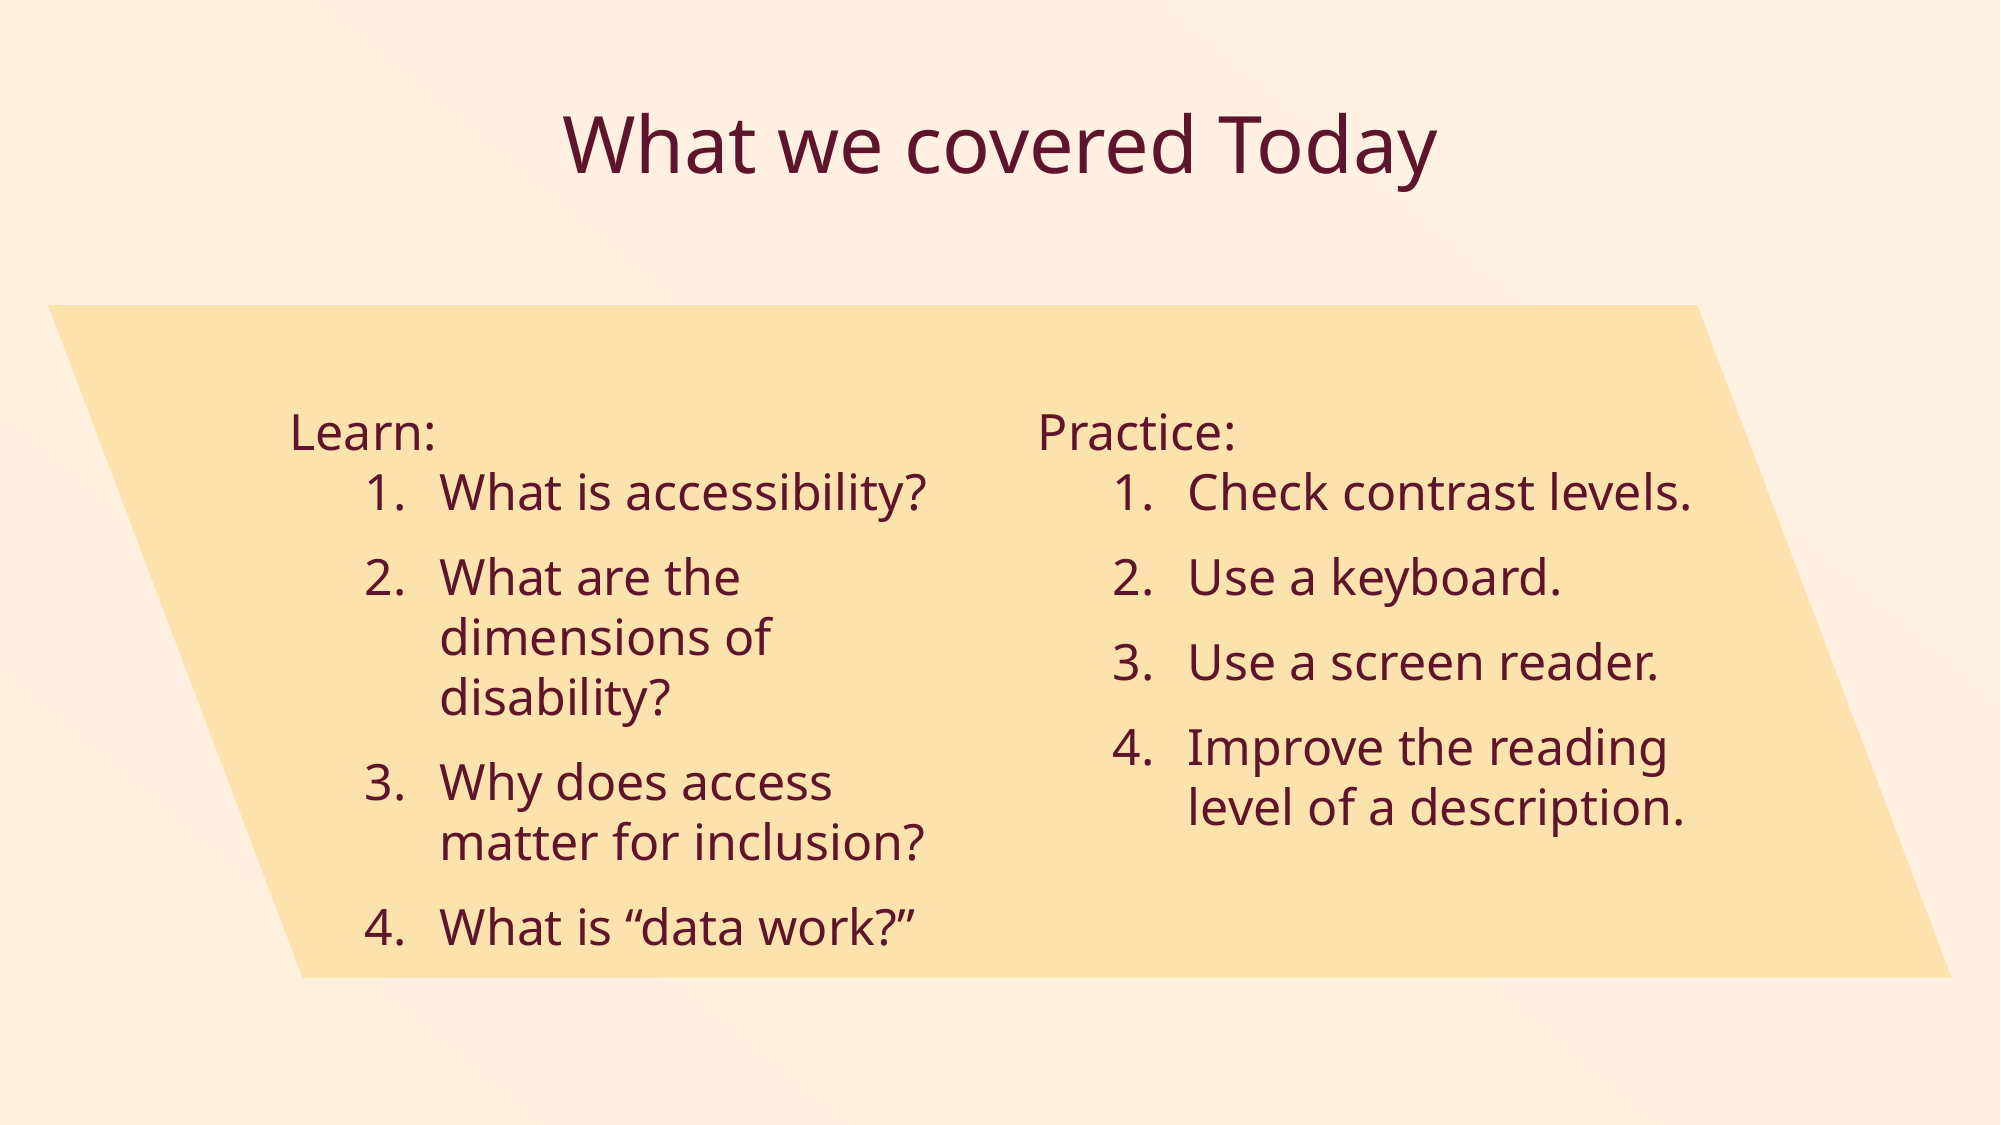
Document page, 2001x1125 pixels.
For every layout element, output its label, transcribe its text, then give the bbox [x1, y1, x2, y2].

list Learn: What is accessibility? What are the dimensions of disability? Why does access matter for inclusion? What is “data work?” [251, 376, 999, 1125]
text_box Practice: Check contrast levels. Use a keyboard. Use a screen reader. Improve the reading level of a description. [999, 376, 1749, 1125]
text_box [46, 303, 1727, 848]
text_box [1749, 435, 1954, 980]
title What we covered Today [118, 79, 1882, 205]
